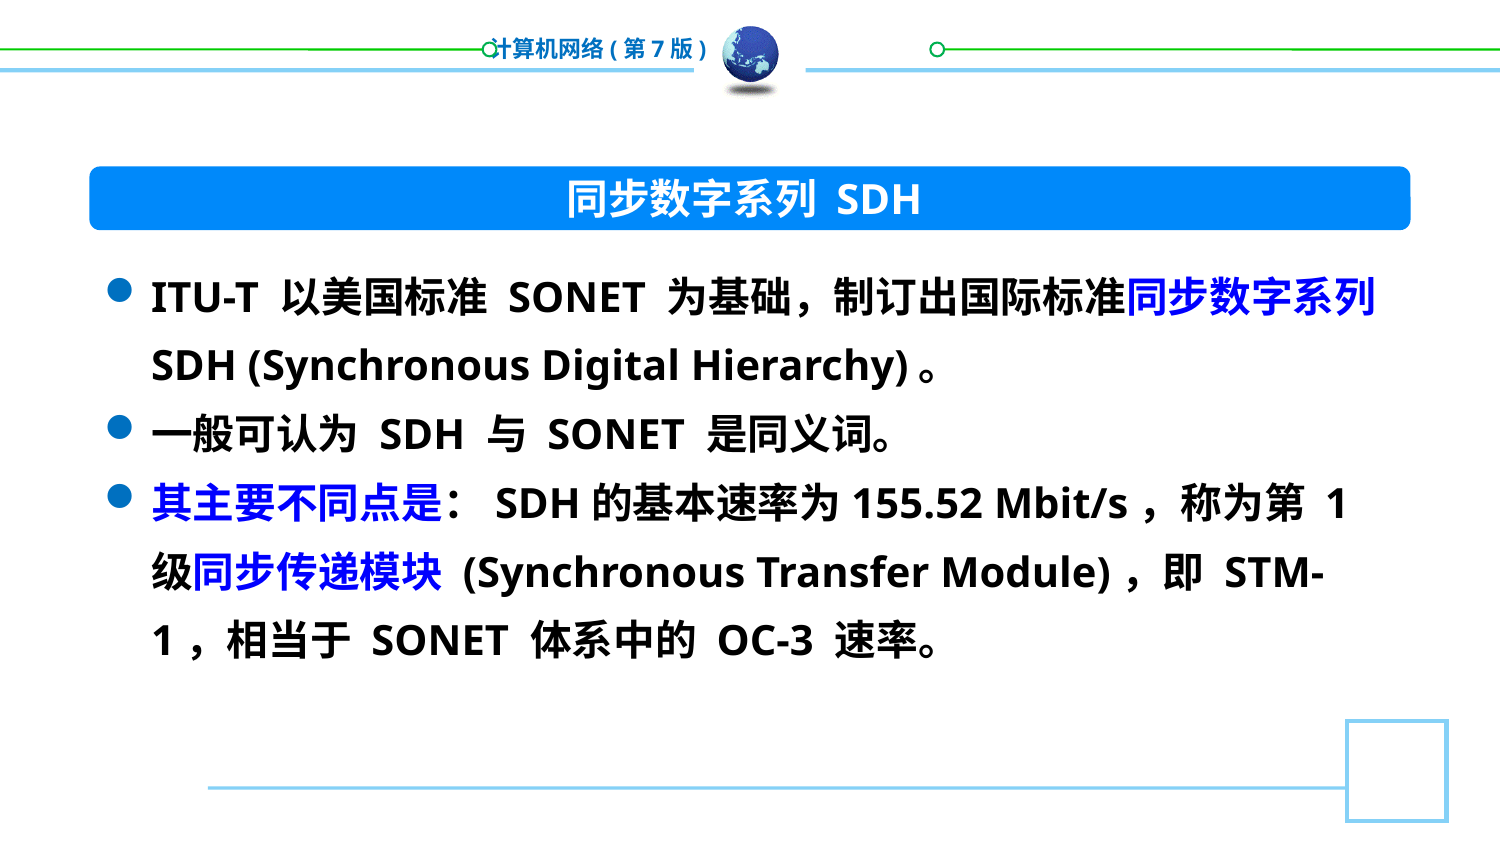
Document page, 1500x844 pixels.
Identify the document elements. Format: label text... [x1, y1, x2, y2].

text_box 同步数字系列 SDH [551, 165, 949, 231]
text_box ITU-T 以美国标准 SONET 为基础，制订出国际标准同步数字系列 SDH (Synchronous Digital Hierarchy)。 一般可认为 SDH 与 SONET 是同义词。 其主要不同点是：SDH的基本速率为155.52 Mbit/s，称为第 1 级同步传递模块 (Synchronous Transfer Module)，即 STM-1，相当于 SONET 体系中的 OC-3 速率。 [89, 244, 1411, 672]
text_box [949, 166, 1411, 231]
text_box [89, 166, 551, 231]
picture [720, 24, 780, 100]
